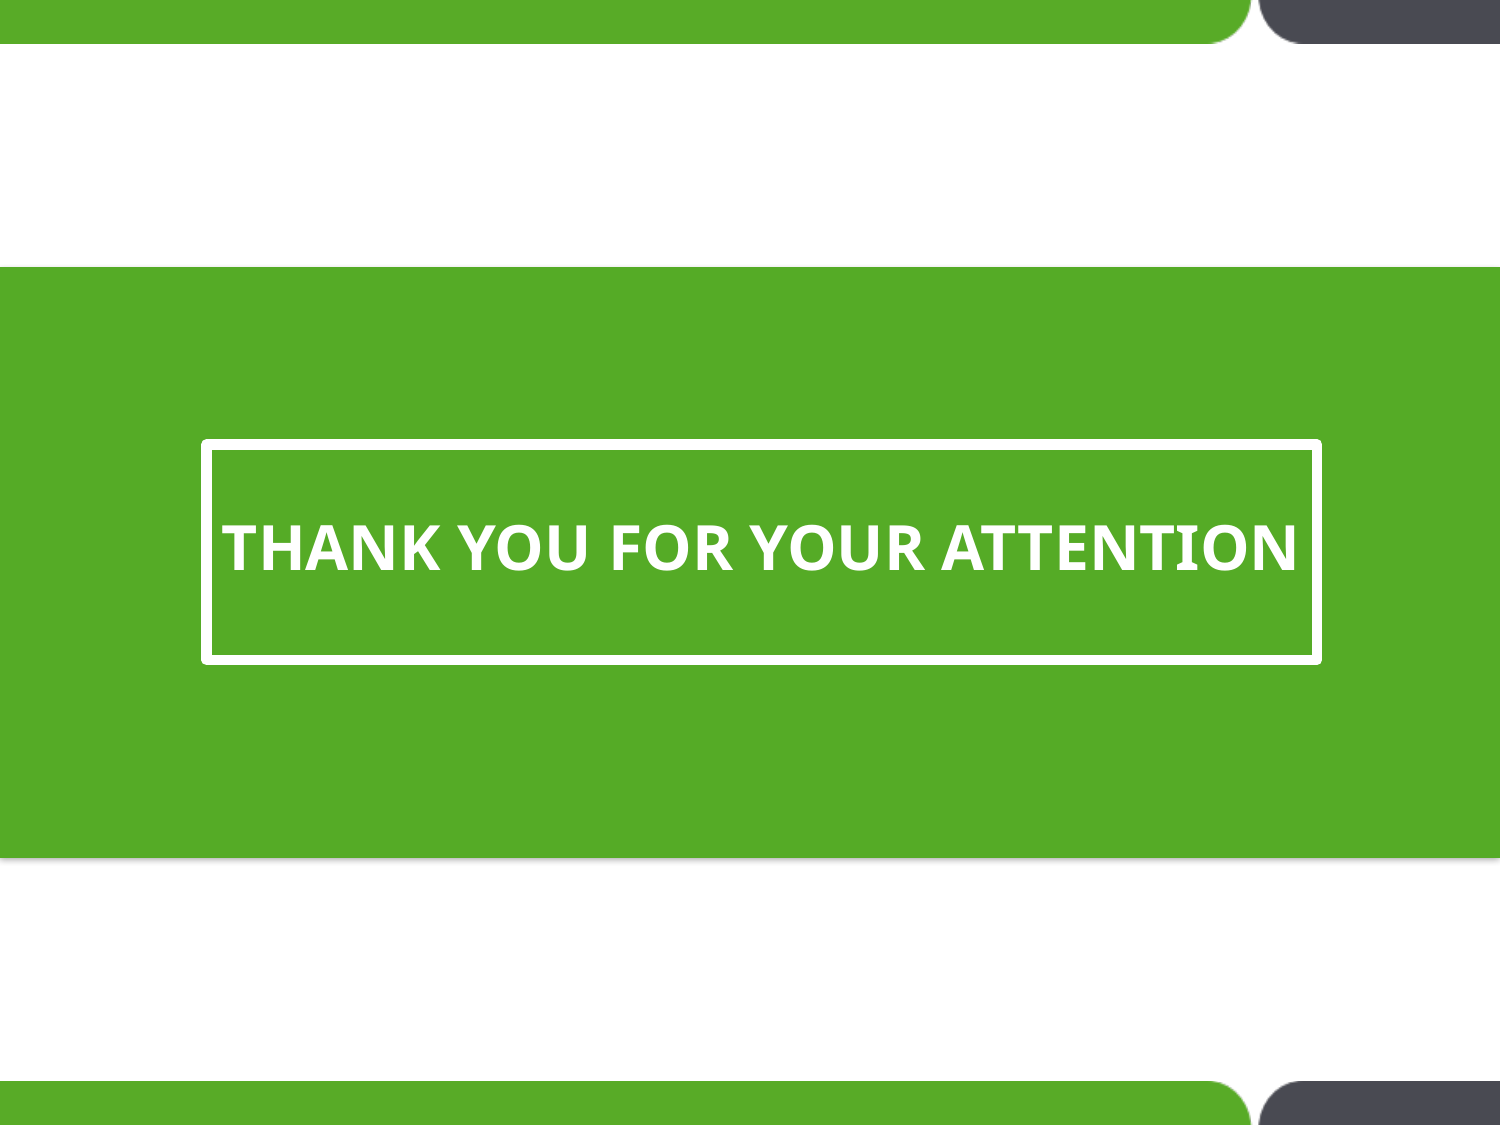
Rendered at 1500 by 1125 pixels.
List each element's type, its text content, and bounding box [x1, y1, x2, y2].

list Thank you for your attention [201, 439, 1322, 665]
